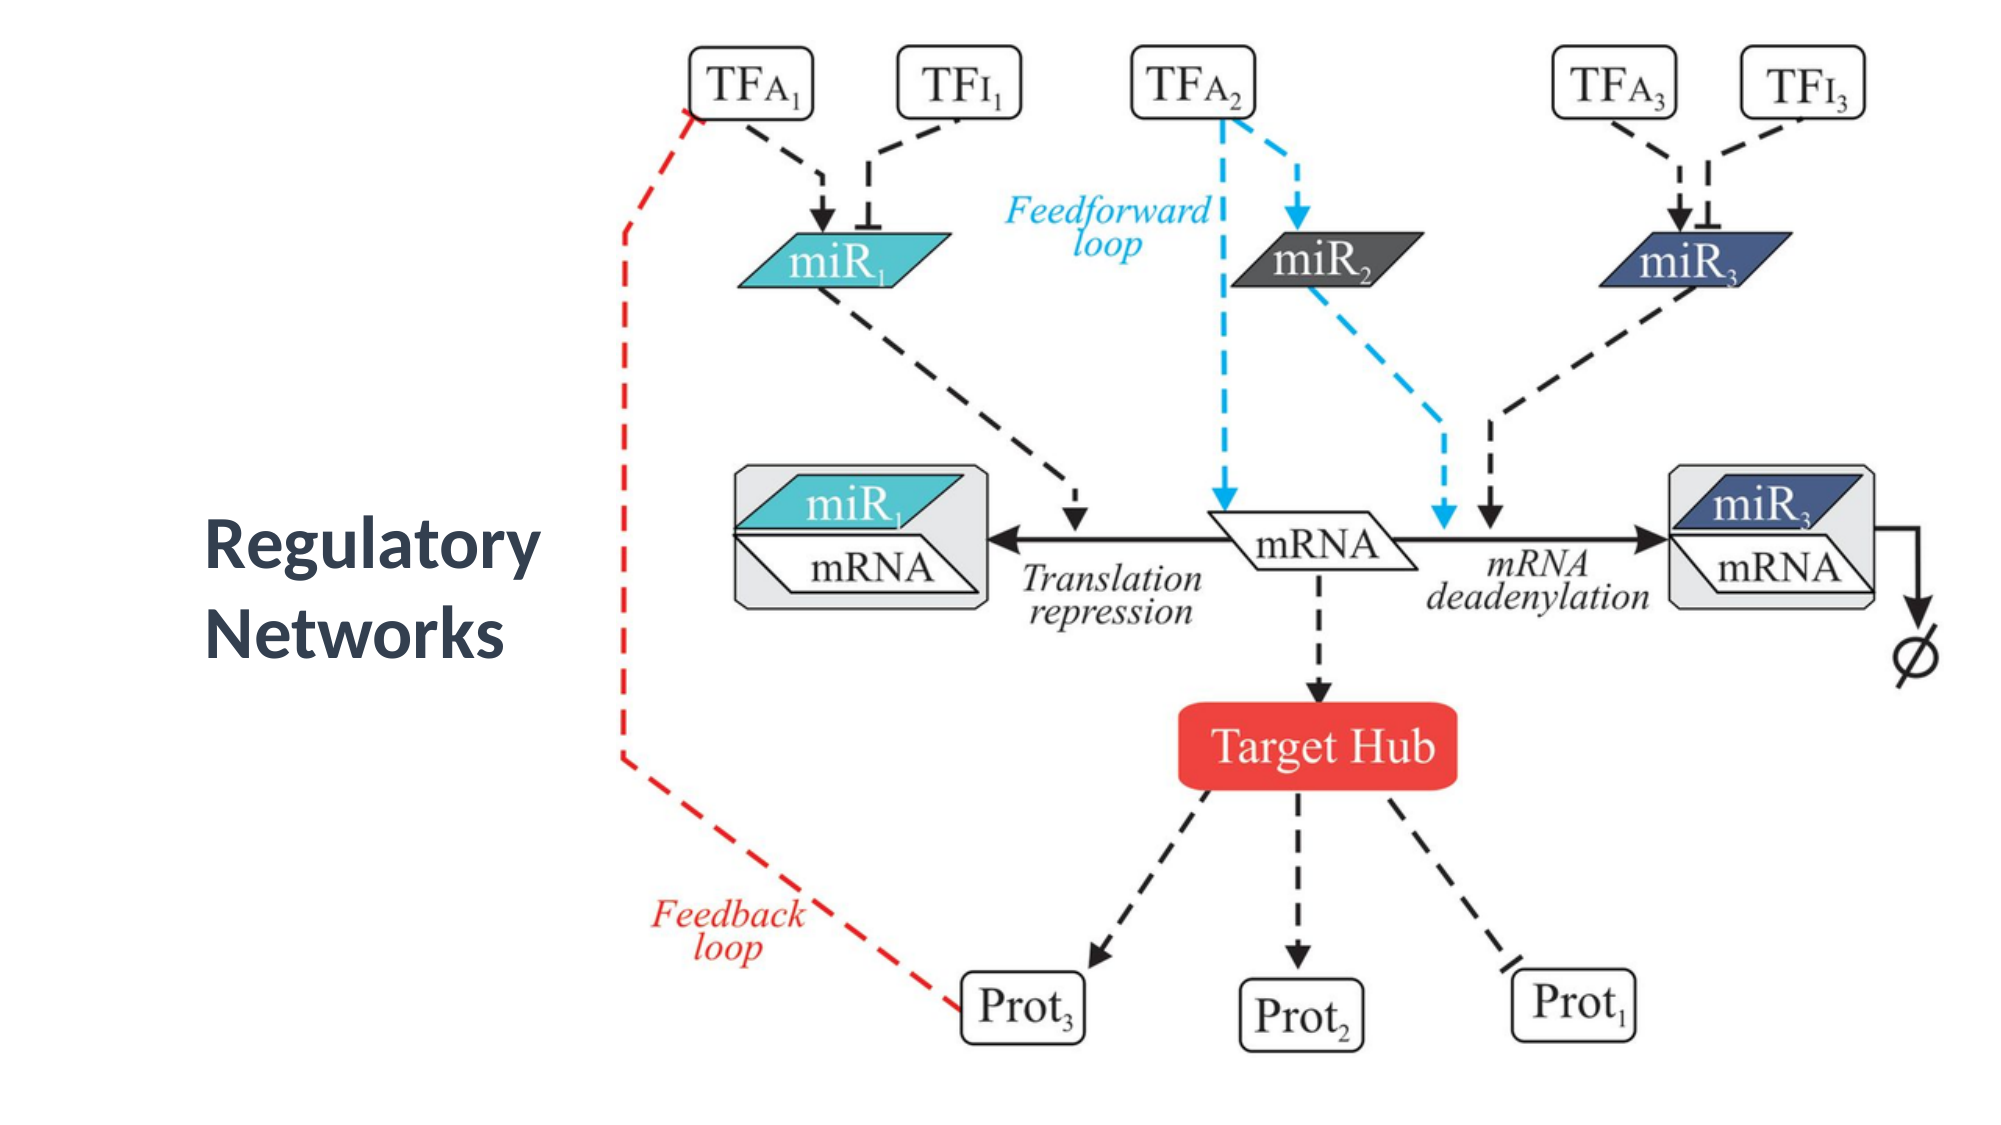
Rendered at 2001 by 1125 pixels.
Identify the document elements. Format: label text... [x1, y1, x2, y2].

picture [615, 40, 1945, 1059]
text_box Regulatory Networks [189, 207, 610, 960]
